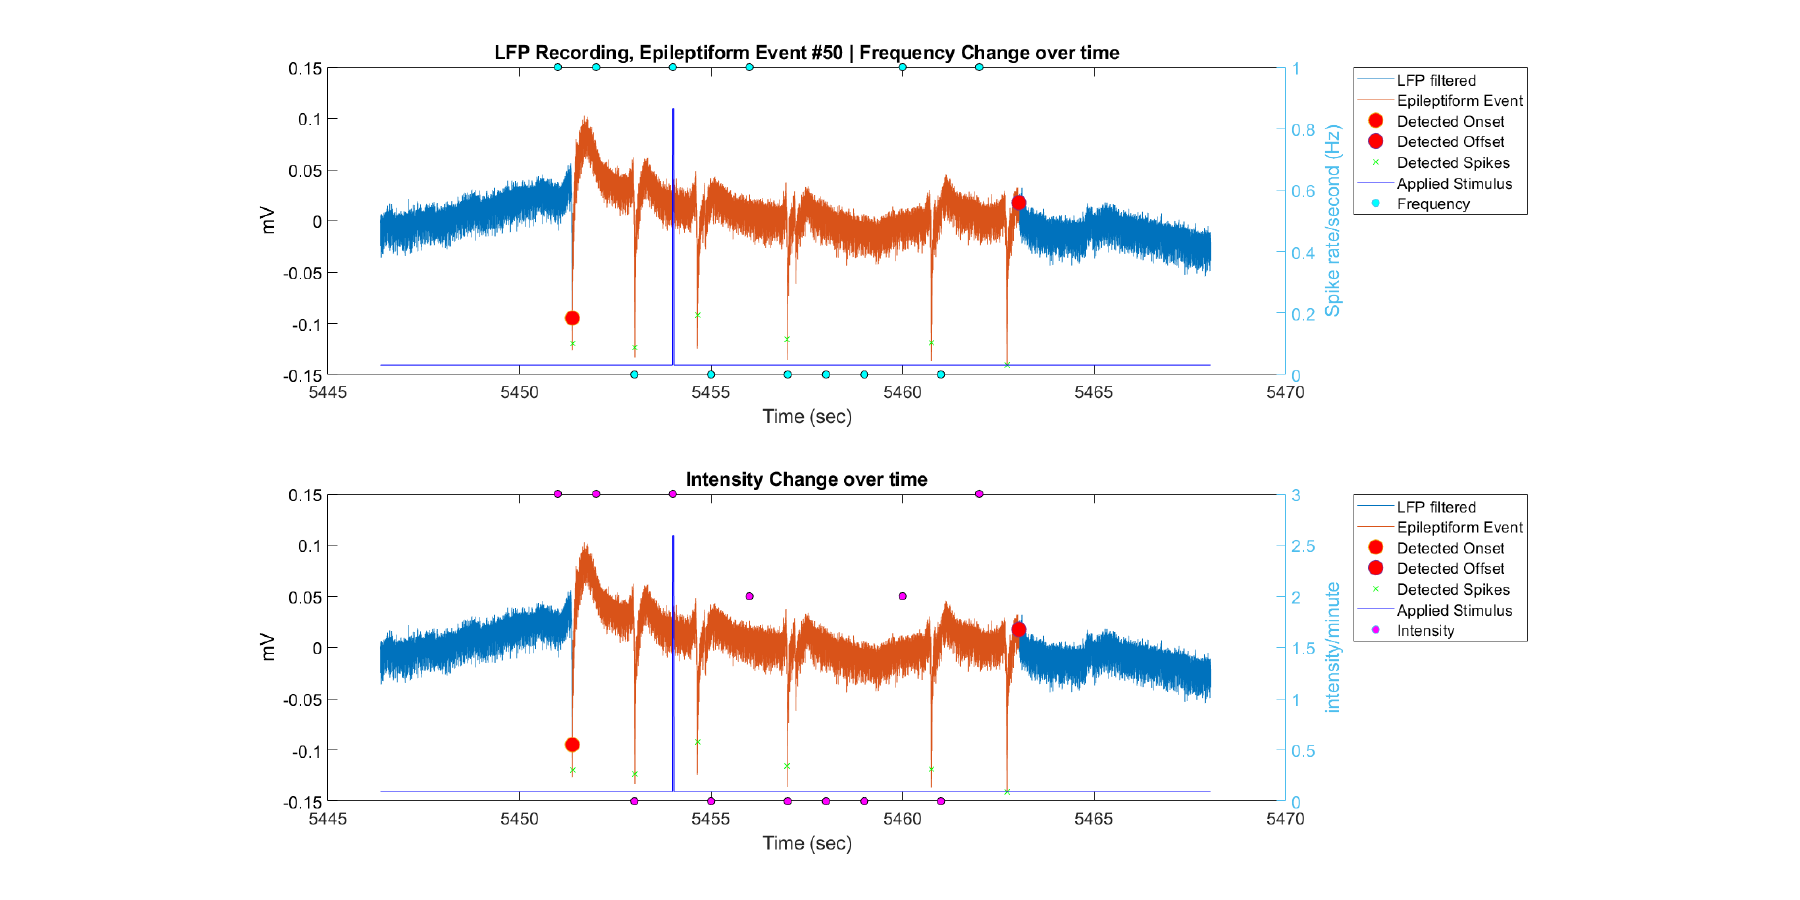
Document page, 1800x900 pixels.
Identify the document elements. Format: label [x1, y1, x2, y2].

picture [126, 0, 1674, 900]
